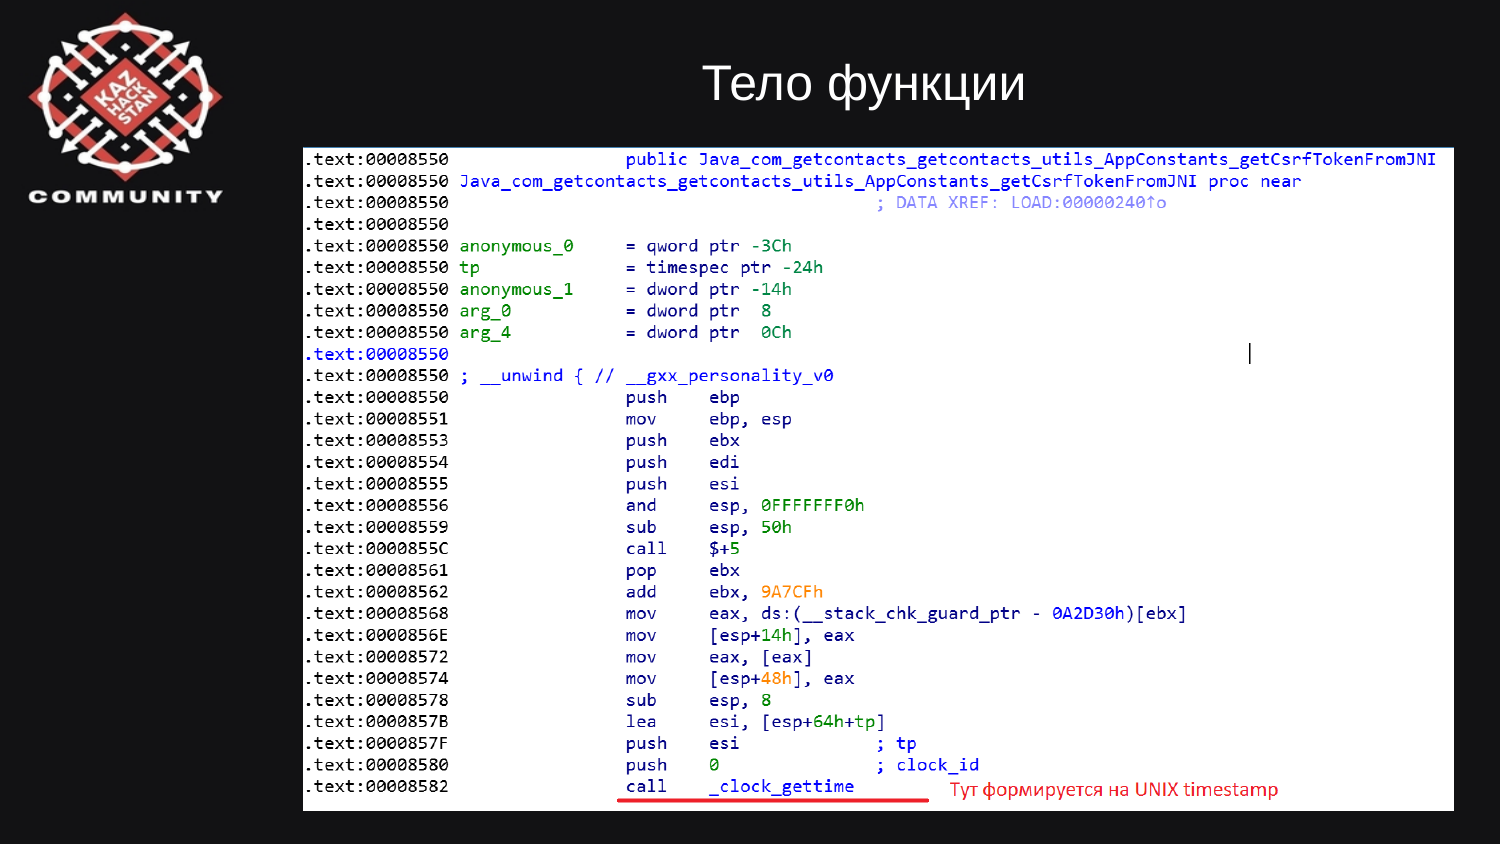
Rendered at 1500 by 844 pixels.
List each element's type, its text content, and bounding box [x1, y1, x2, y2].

title Тело функции [548, 37, 1181, 126]
picture [0, 0, 1500, 844]
